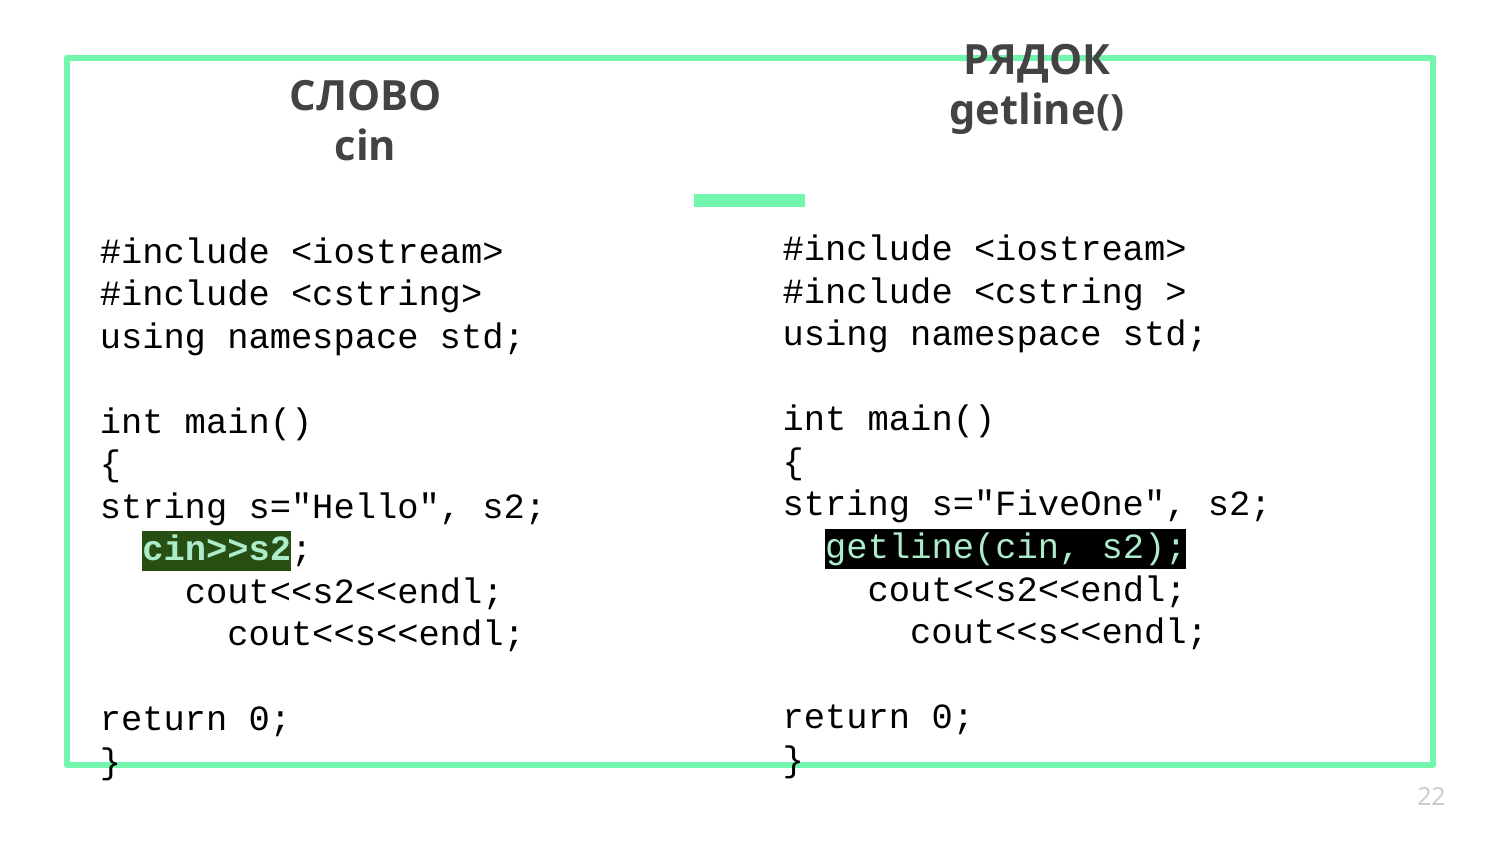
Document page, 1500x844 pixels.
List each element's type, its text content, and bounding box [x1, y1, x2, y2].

title СЛОВО cin [134, 0, 597, 185]
slide_number 22 [1402, 764, 1493, 830]
title РЯДОК getline() [909, 28, 1165, 148]
text_box #include <iostream> #include <cstring > using namespace std; int main() { string s="FiveOne", s2; getline(cin, s2); cout<<s2<<endl; cout<<s<<endl; return 0; } [767, 210, 1403, 703]
text_box #include <iostream> #include <cstring> using namespace std; int main() { string s="Hello", s2; cin>>s2; cout<<s2<<endl; cout<<s<<endl; return 0; } [84, 212, 698, 705]
